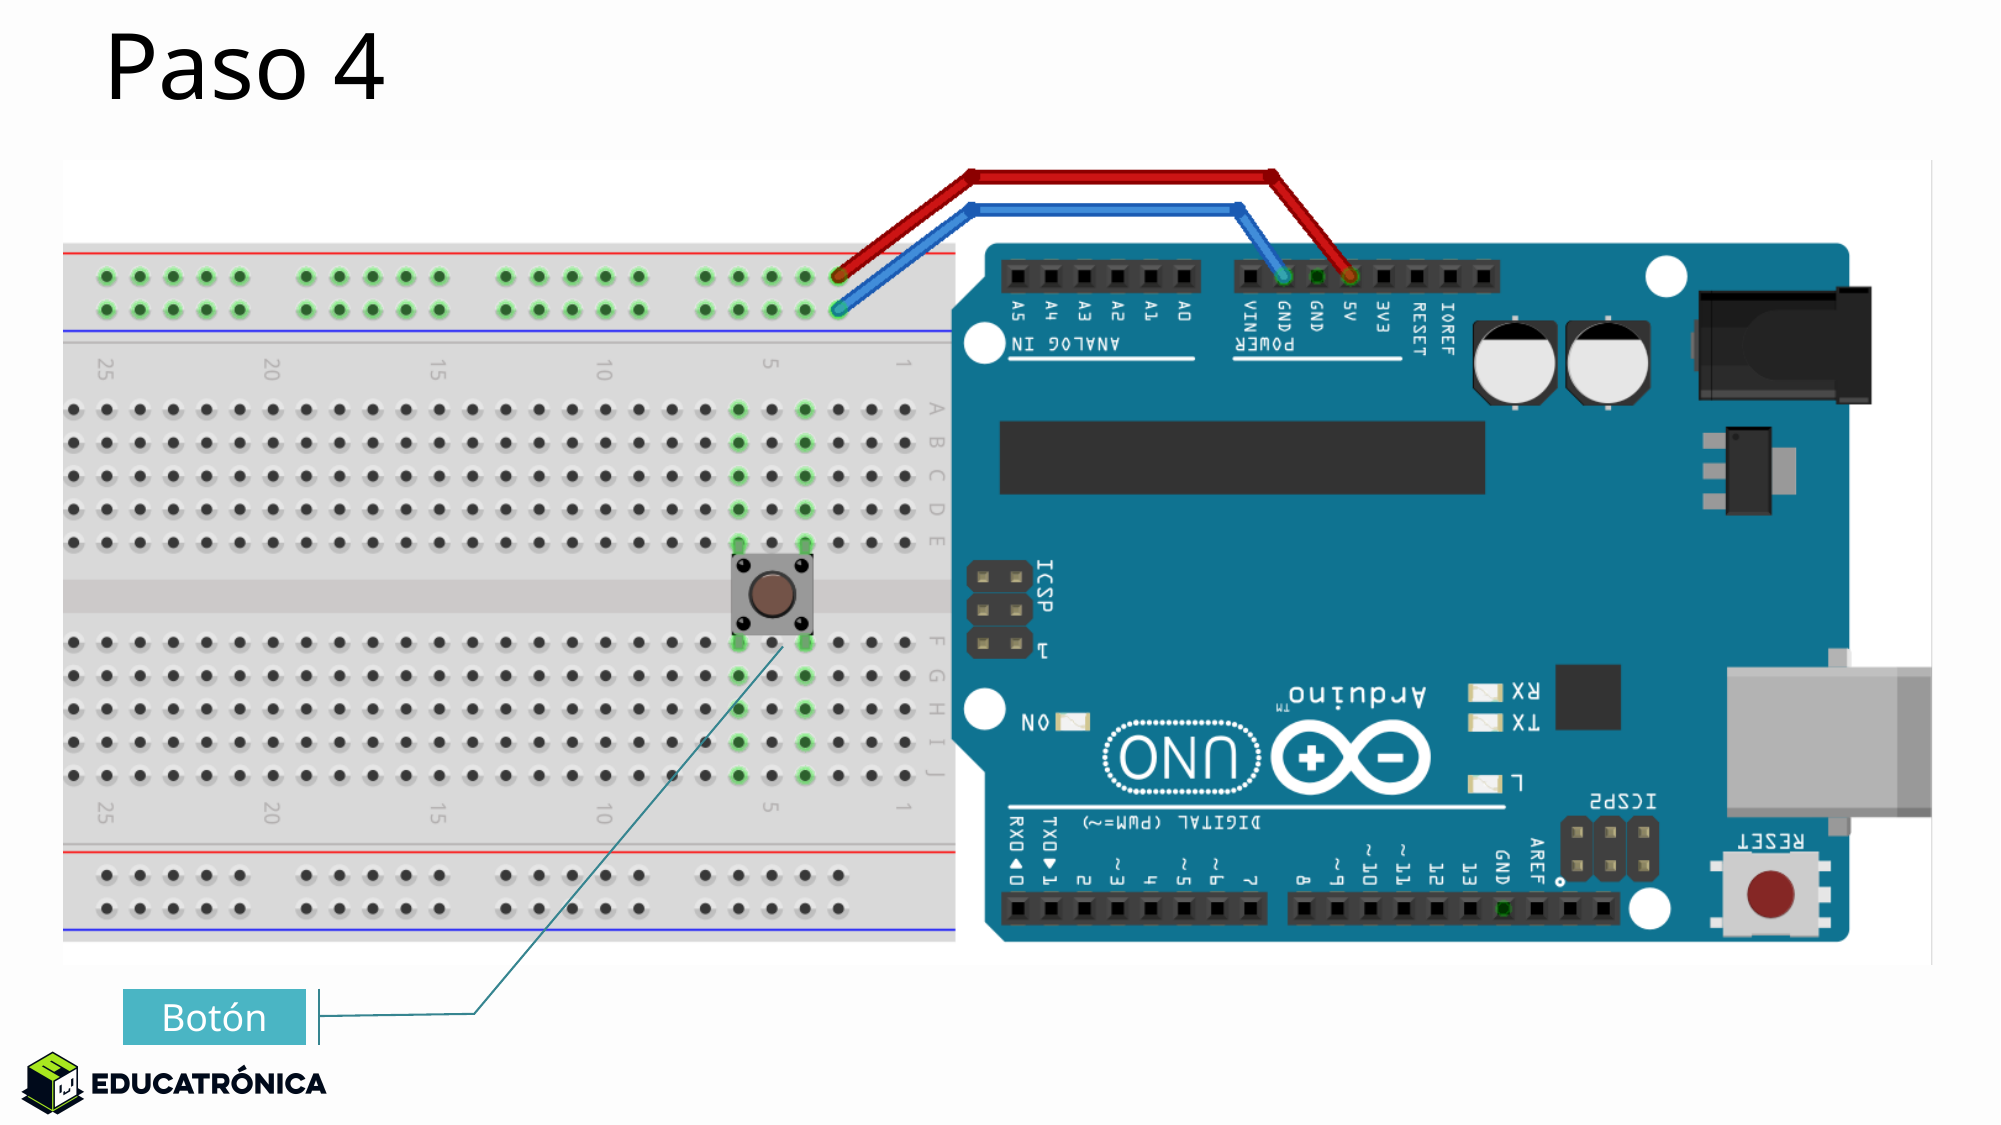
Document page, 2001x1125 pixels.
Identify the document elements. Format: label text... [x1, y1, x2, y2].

text_box Botón [123, 989, 306, 1045]
title Paso 4 [88, 7, 1912, 133]
picture [63, 160, 1937, 965]
picture [19, 1048, 330, 1118]
text_box Botón [318, 965, 517, 1045]
